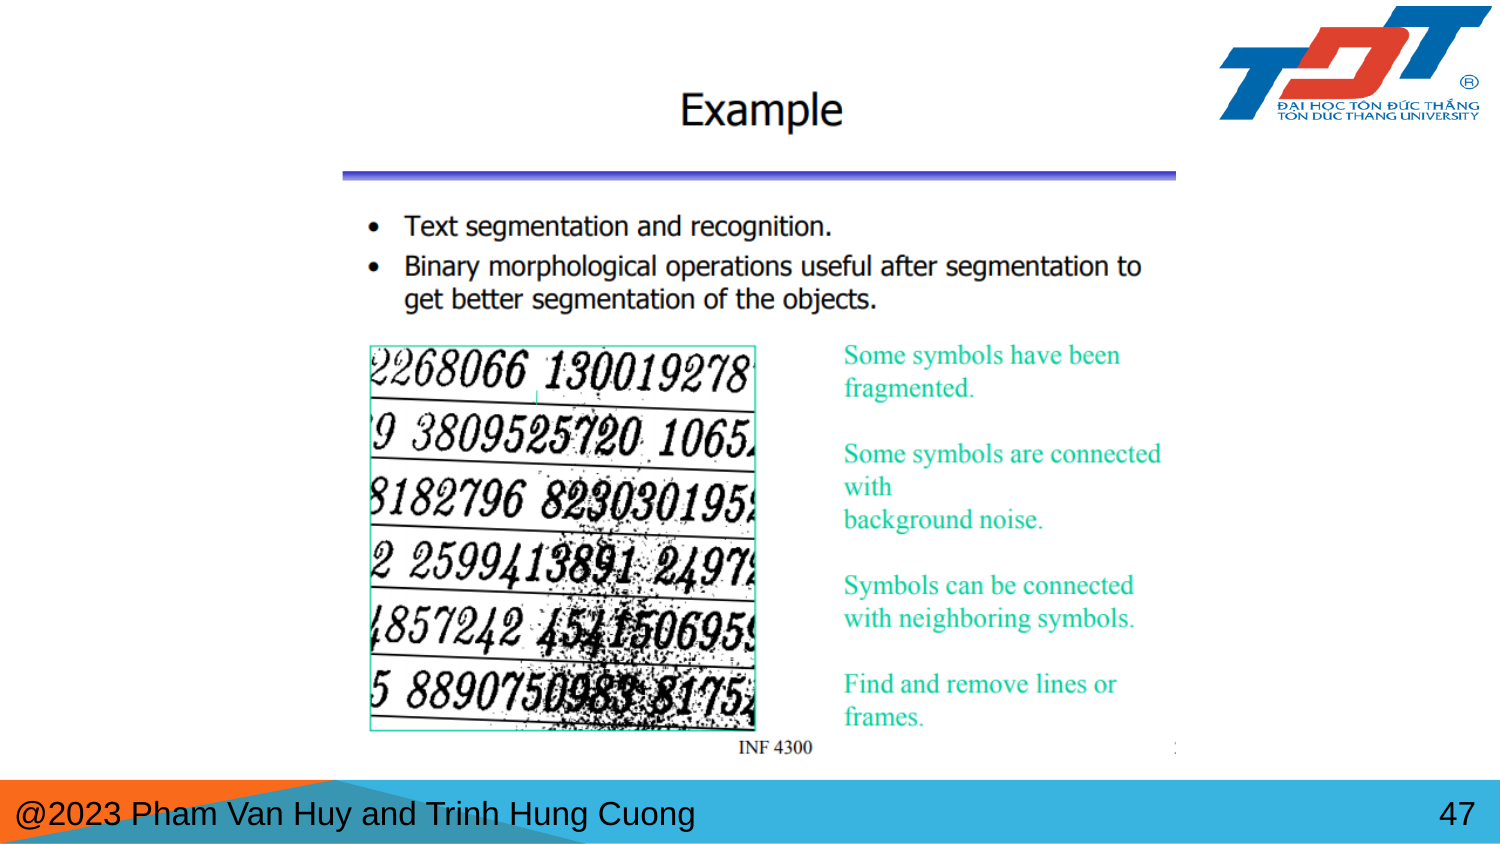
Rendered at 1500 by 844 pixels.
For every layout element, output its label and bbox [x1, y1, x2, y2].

picture [1219, 6, 1492, 120]
picture [323, 82, 1177, 762]
